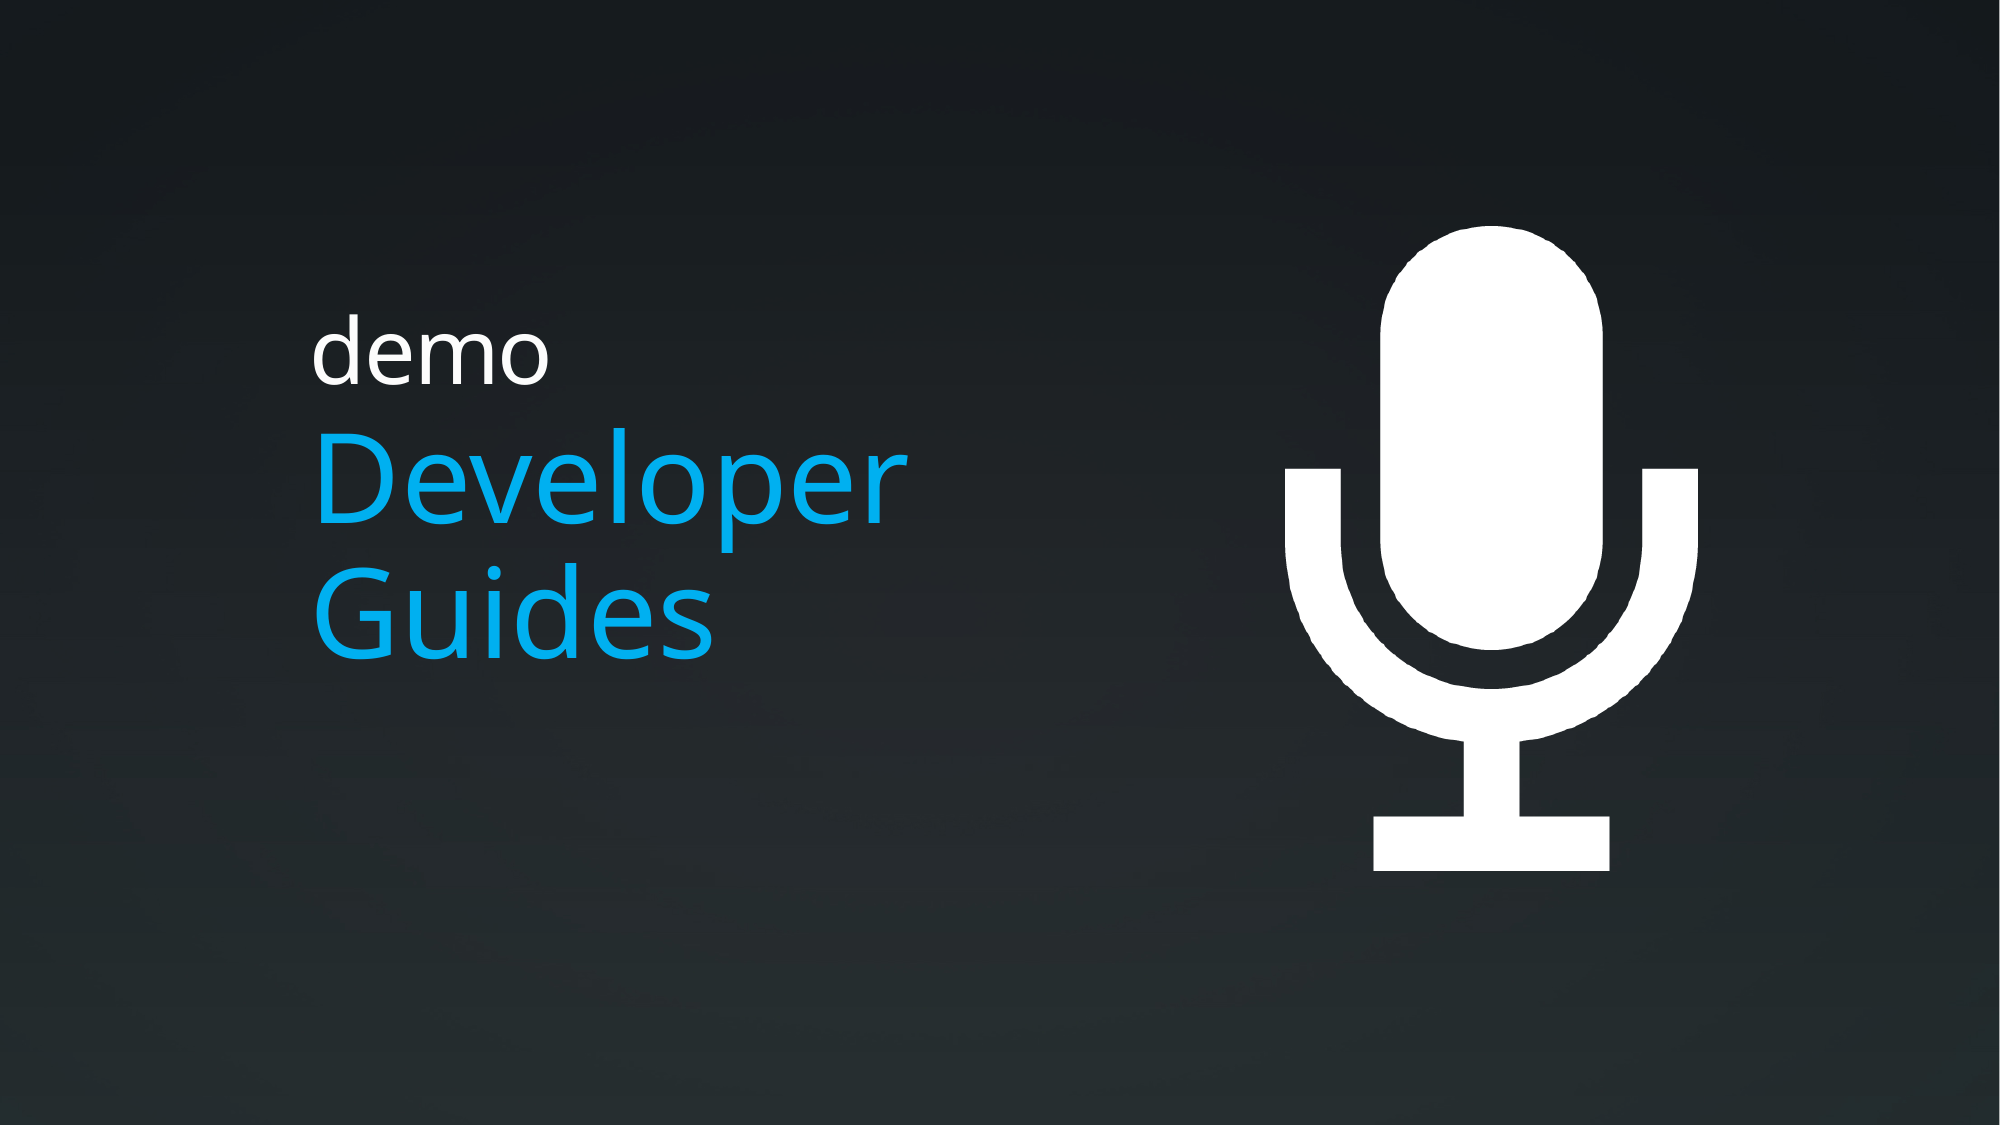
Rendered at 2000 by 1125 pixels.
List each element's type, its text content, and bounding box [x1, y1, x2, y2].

list Developer Guides [309, 416, 1198, 717]
title demo [309, 294, 1000, 415]
picture [0, 0, 2000, 1125]
